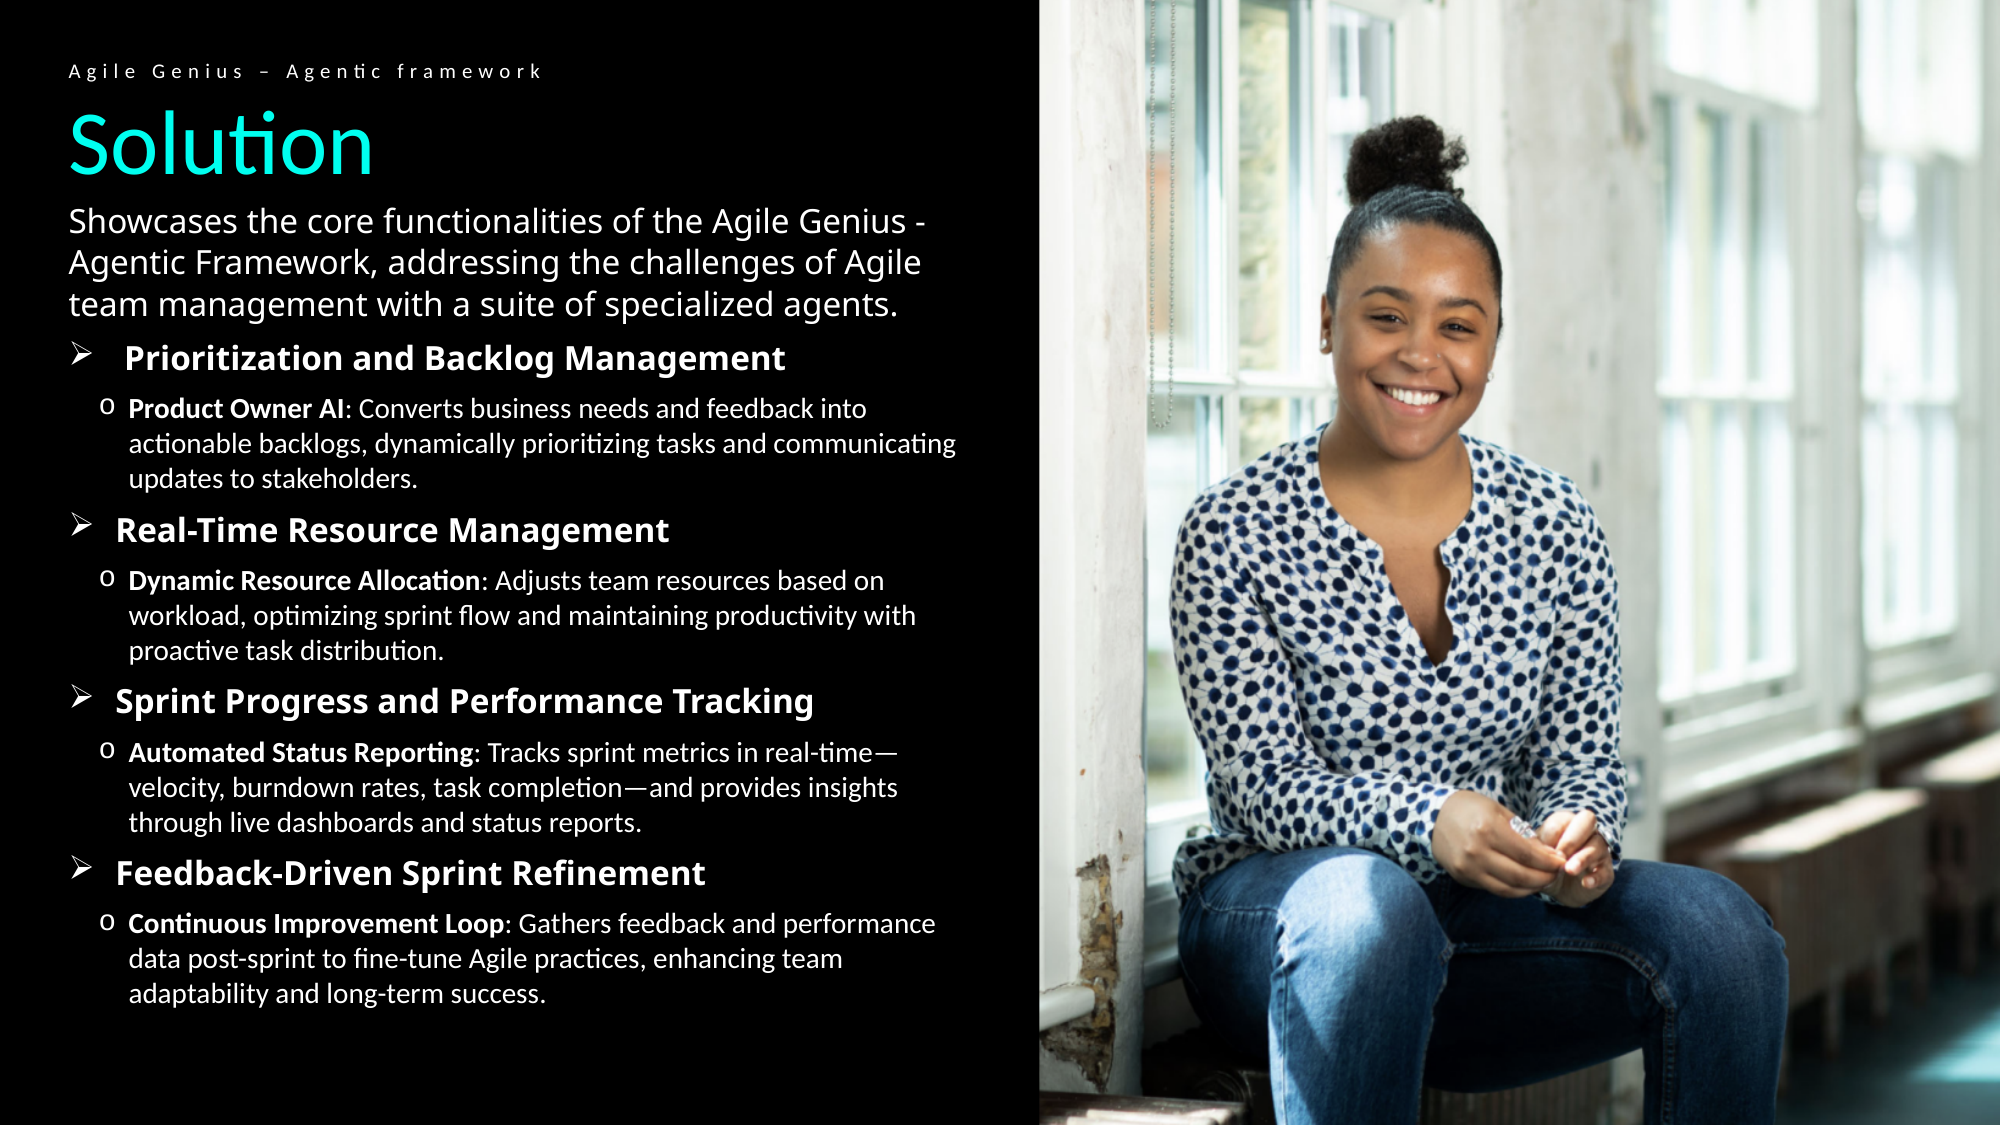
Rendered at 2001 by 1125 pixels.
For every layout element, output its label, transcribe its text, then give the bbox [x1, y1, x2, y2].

list Showcases the core functionalities of the Agile Genius - Agentic Framework, addressing the challenges of Agile team management with a suite of specialized agents. Prioritization and Backlog Management Product Owner AI: Converts business needs and feedback into actionable backlogs, dynamically prioritizing tasks and communicating updates to stakeholders. Real-Time Resource Management Dynamic Resource Allocation: Adjusts team resources based on workload, optimizing sprint flow and maintaining productivity with proactive task distribution. Sprint Progress and Performance Tracking Automated Status Reporting: Tracks sprint metrics in real-time—velocity, burndown rates, task completion—and provides insights through live dashboards and status reports. Feedback-Driven Sprint Refinement Continuous Improvement Loop: Gathers feedback and performance data post-sprint to fine-tune Agile practices, enhancing team adaptability and long-term success. [68, 198, 980, 1048]
list Solution [68, 97, 638, 195]
picture [1039, 0, 2000, 1125]
list Agile Genius – Agentic framework [68, 57, 638, 84]
